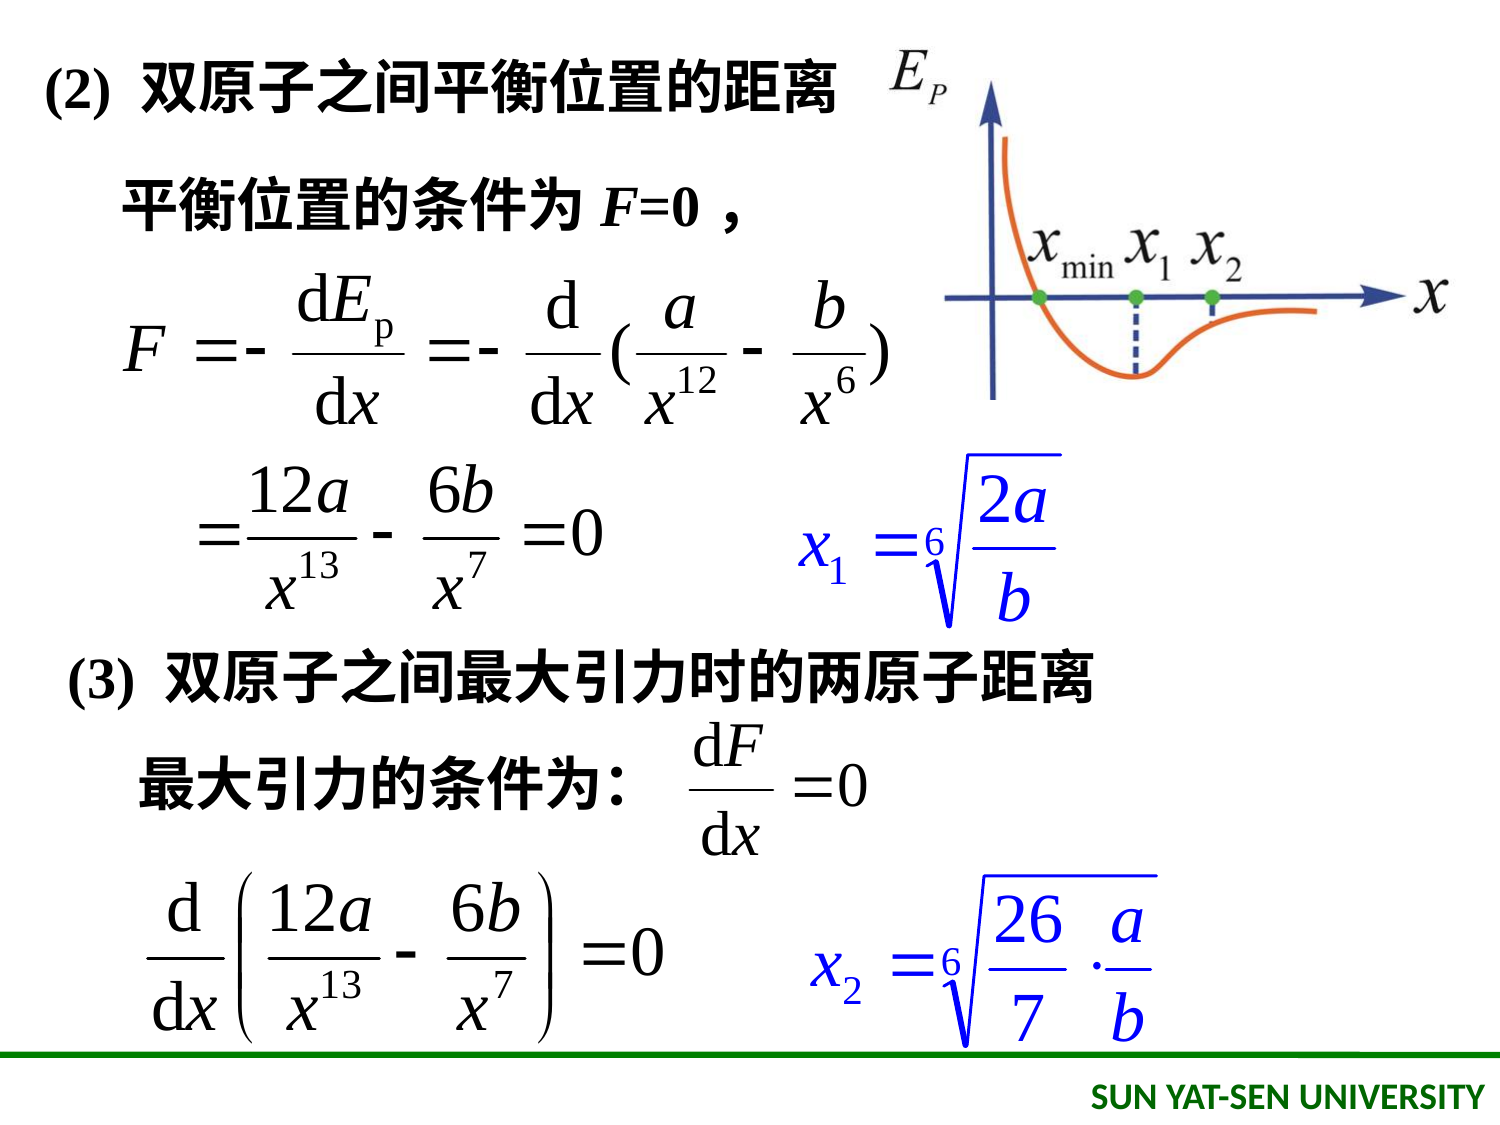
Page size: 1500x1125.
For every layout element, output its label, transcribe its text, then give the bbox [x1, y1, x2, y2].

text_box 平衡位置的条件为F=0， [105, 160, 810, 246]
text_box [785, 436, 1070, 640]
picture [879, 30, 1464, 401]
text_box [111, 255, 904, 624]
text_box (2) 双原子之间平衡位置的距离 [29, 42, 874, 128]
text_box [796, 857, 1165, 1059]
text_box (3) 双原子之间最大引力时的两原子距离 [53, 633, 1199, 718]
text_box 最大引力的条件为： [122, 739, 673, 825]
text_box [678, 705, 881, 870]
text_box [135, 857, 680, 1059]
